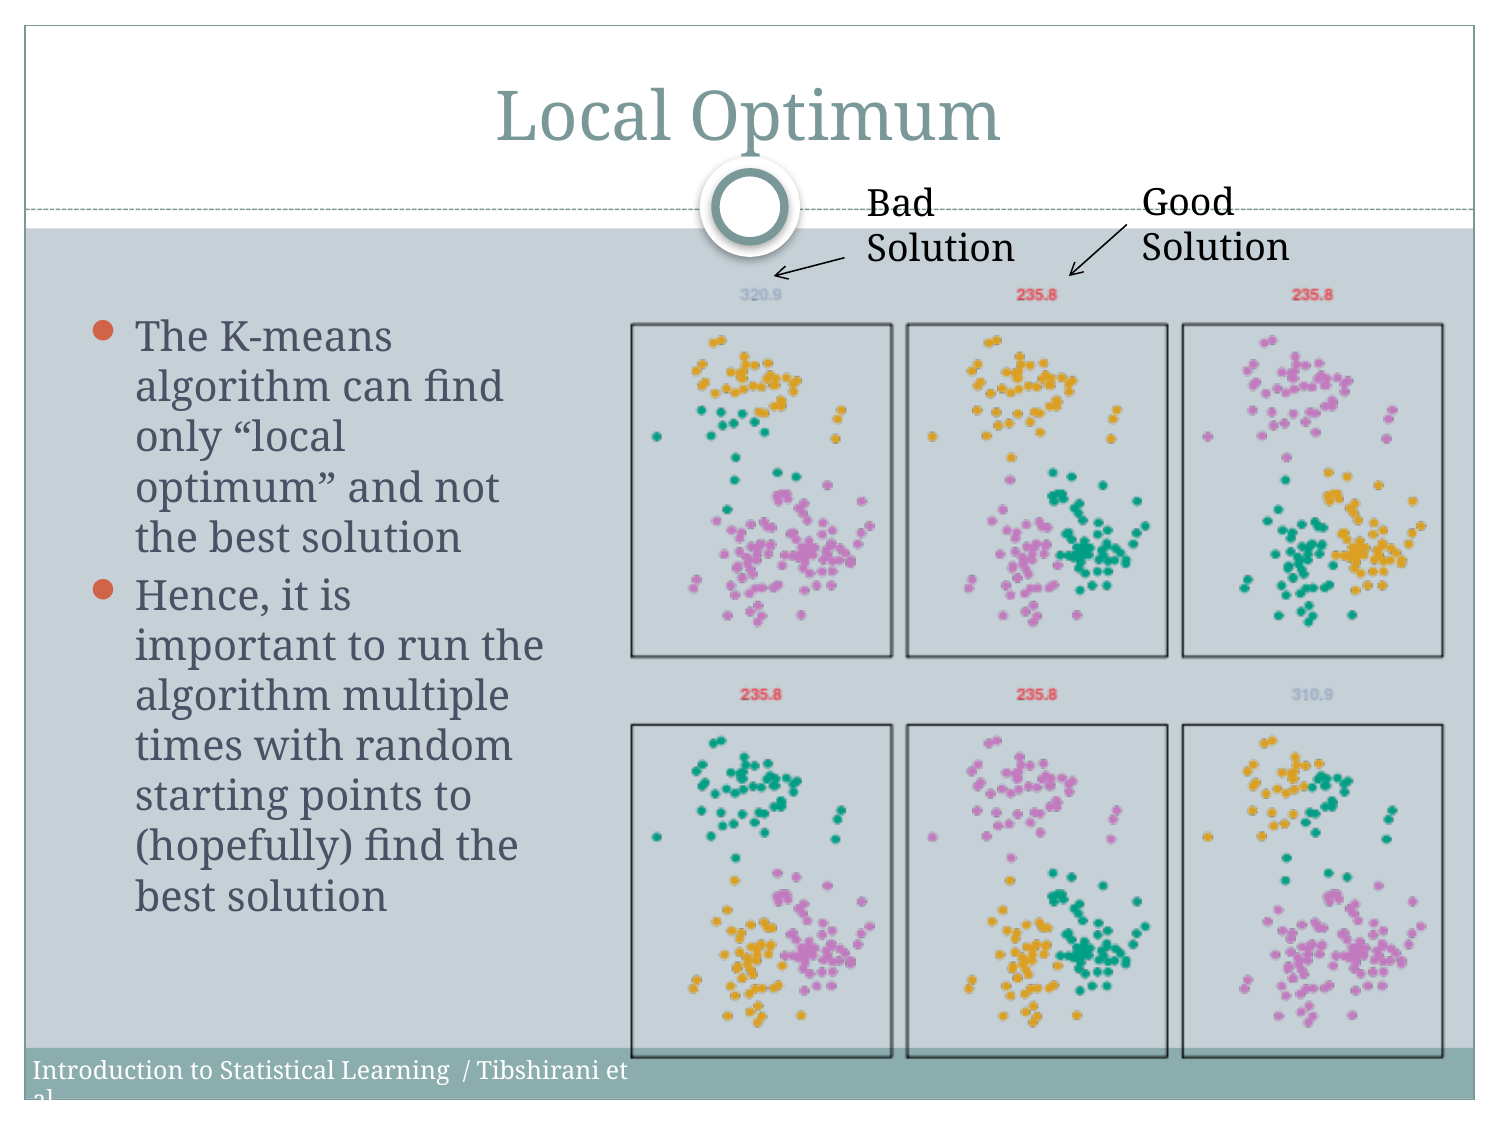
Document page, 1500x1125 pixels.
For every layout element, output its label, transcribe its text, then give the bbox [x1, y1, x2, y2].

title Local Optimum [49, 37, 1450, 162]
list The K-means algorithm can find only “local optimum” and not the best solution Hence, it is important to run the algorithm multiple times with random starting points to (hopefully) find the best solution [75, 302, 563, 1046]
picture [606, 266, 1457, 1071]
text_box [773, 257, 845, 277]
text_box Good Solution [1126, 170, 1352, 264]
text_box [1068, 224, 1128, 277]
text_box Bad Solution [851, 171, 1040, 264]
text_box Introduction to Statistical Learning / Tibshirani et al [17, 1046, 656, 1107]
